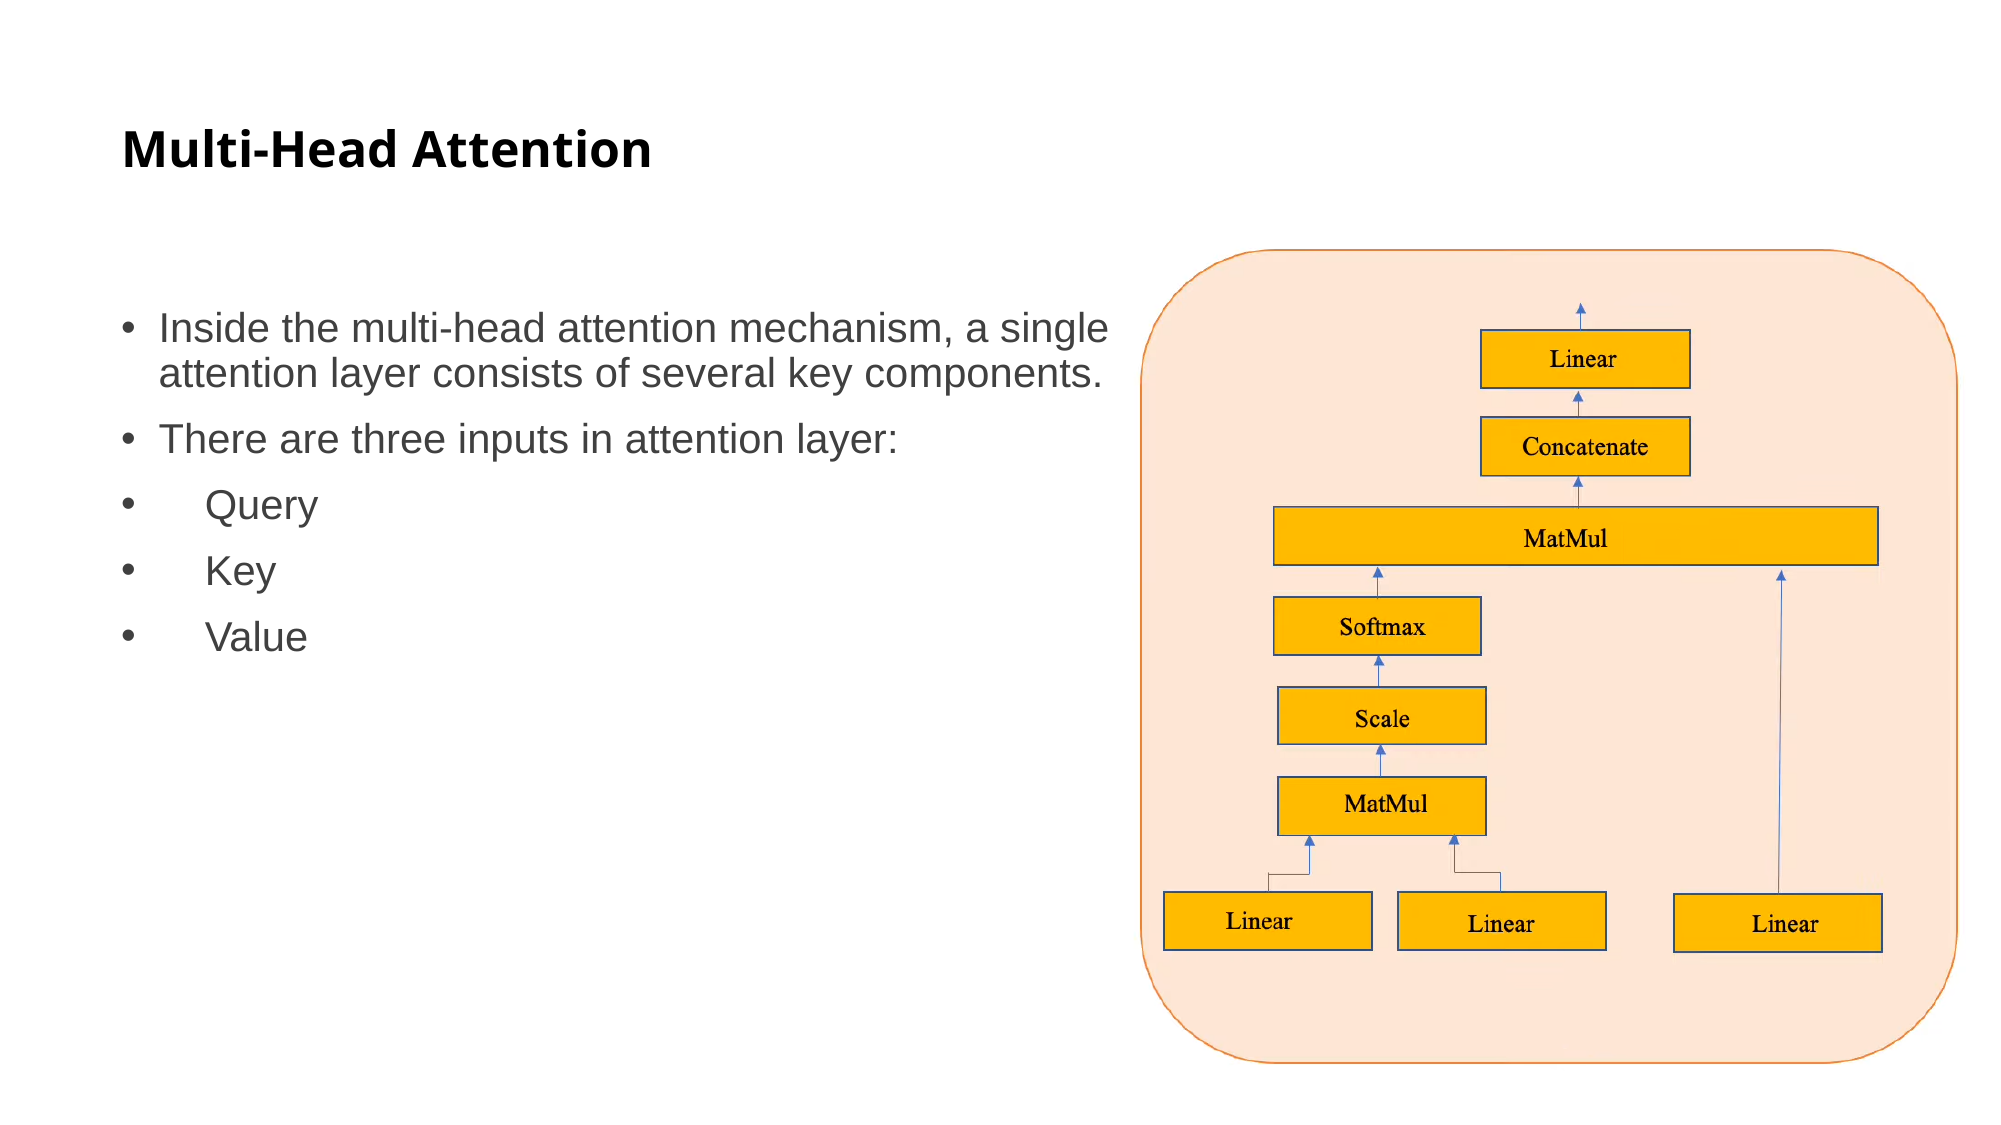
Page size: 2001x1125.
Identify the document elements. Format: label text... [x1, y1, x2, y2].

title Multi-Head Attention [106, 42, 1832, 260]
list Inside the multi-head attention mechanism, a single attention layer consists of several key components. There are three inputs in attention layer: Query Key Value [106, 299, 1132, 1014]
picture [1132, 241, 1966, 1071]
